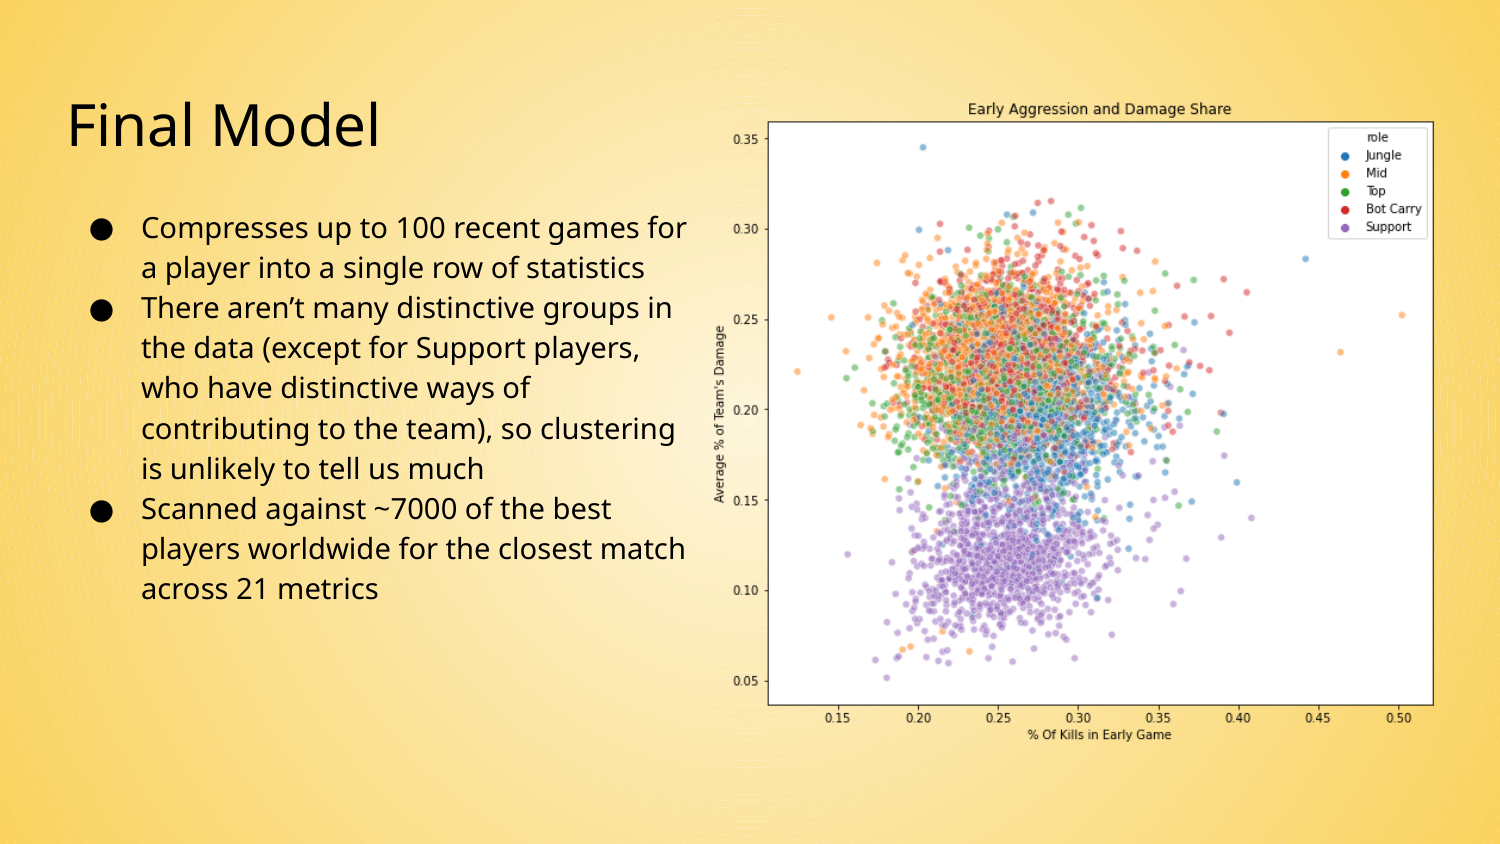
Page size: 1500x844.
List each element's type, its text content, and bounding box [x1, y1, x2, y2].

list Compresses up to 100 recent games for a player into a single row of statistics There aren’t many distinctive groups in the data (except for Support players, who have distinctive ways of contributing to the team), so clustering is unlikely to tell us much Scanned against ~7000 of the best players worldwide for the closest match across 21 metrics [51, 189, 701, 750]
picture [706, 94, 1440, 750]
title Final Model [51, 72, 1449, 167]
